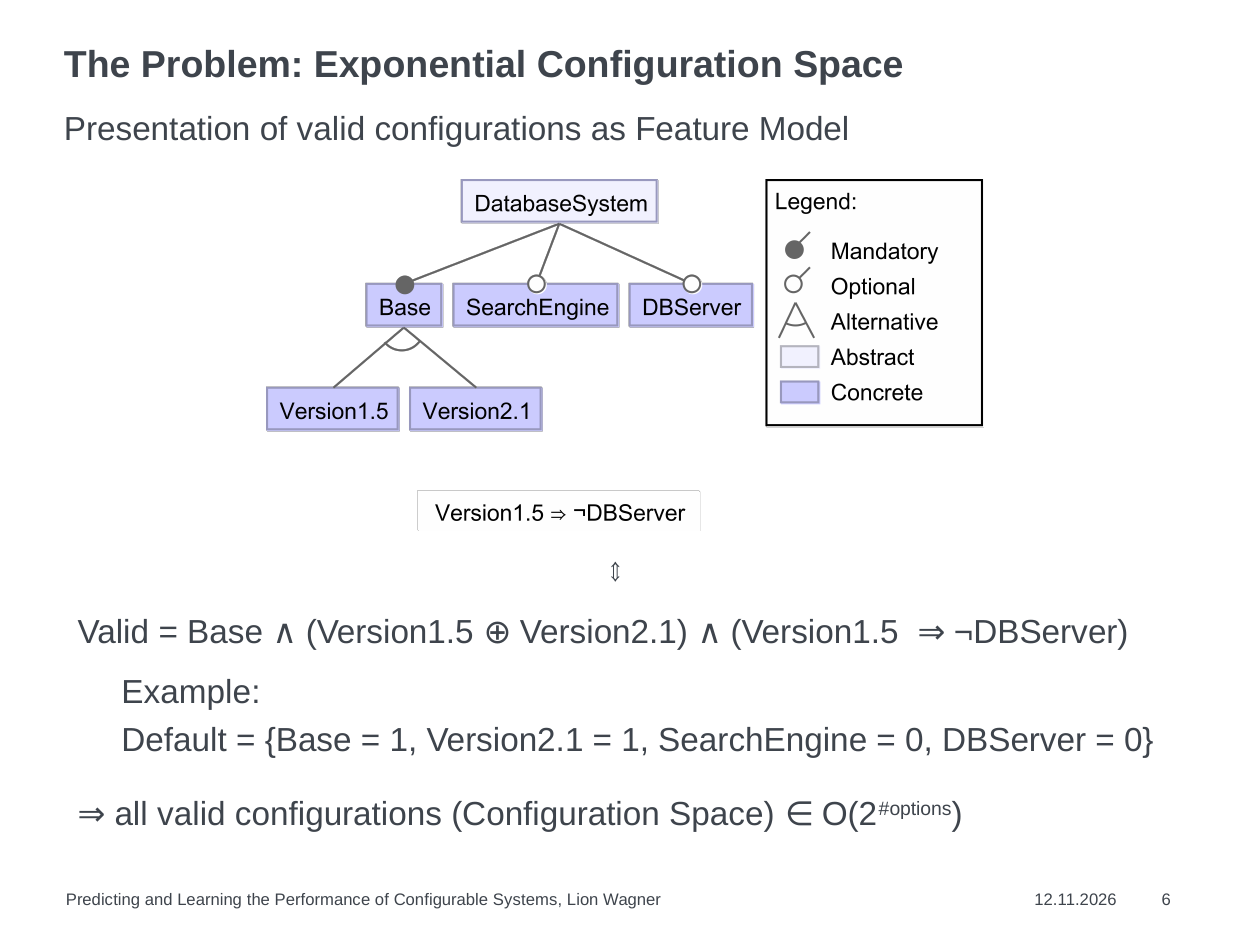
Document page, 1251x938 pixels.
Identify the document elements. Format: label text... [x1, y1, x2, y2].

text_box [77, 555, 1173, 760]
picture [266, 179, 984, 531]
footer Predicting and Learning the Performance of Configurable Systems, Lion Wagner [65, 888, 893, 909]
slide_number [1034, 888, 1133, 909]
slide_number 6 [1161, 888, 1198, 909]
title The Problem: Exponential Configuration Space [64, 44, 1186, 91]
text_box ⇒ all valid configurations (Configuration Space) ∈ O(2#options) [77, 784, 989, 833]
list Presentation of valid configurations as Feature Model [63, 99, 1186, 145]
